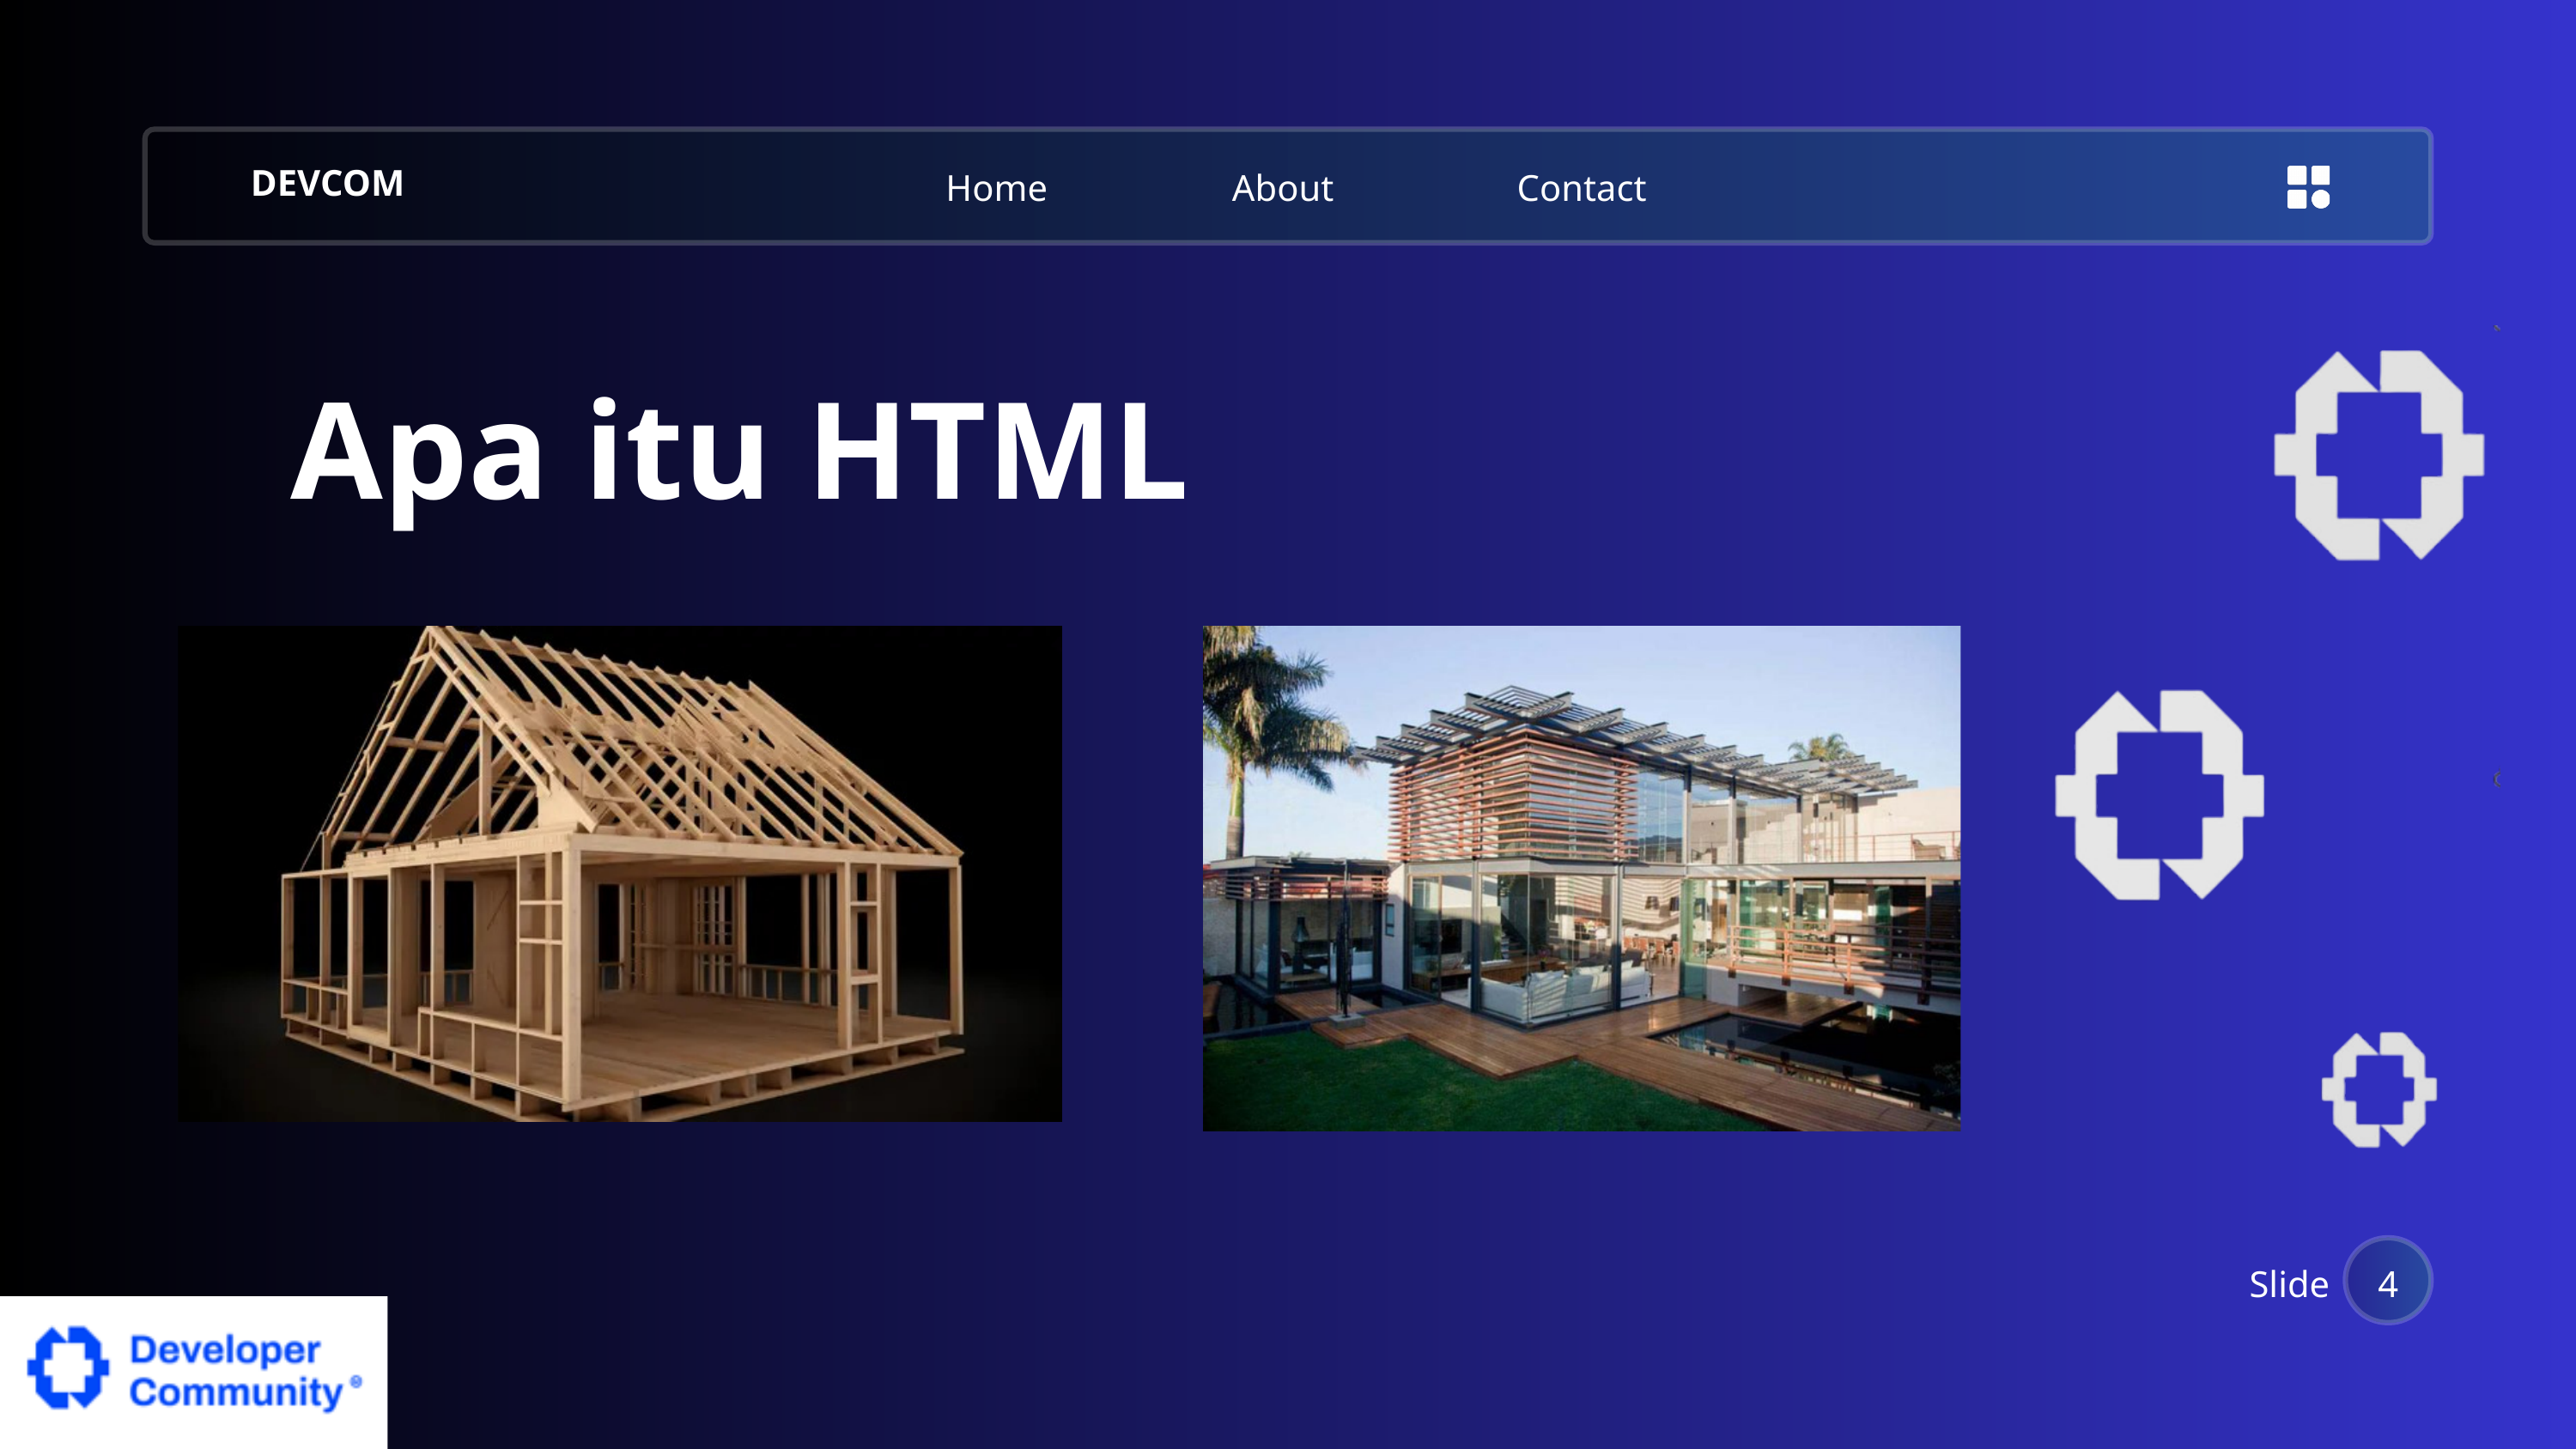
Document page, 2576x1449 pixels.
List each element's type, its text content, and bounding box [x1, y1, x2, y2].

text_box [178, 626, 1062, 1122]
text_box [1980, 325, 2500, 1179]
text_box Apa itu HTML [290, 382, 1390, 526]
text_box [1203, 626, 1961, 1131]
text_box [2345, 1237, 2432, 1324]
text_box [0, 1296, 388, 1449]
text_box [144, 129, 2432, 244]
text_box Slide [2150, 1243, 2330, 1305]
